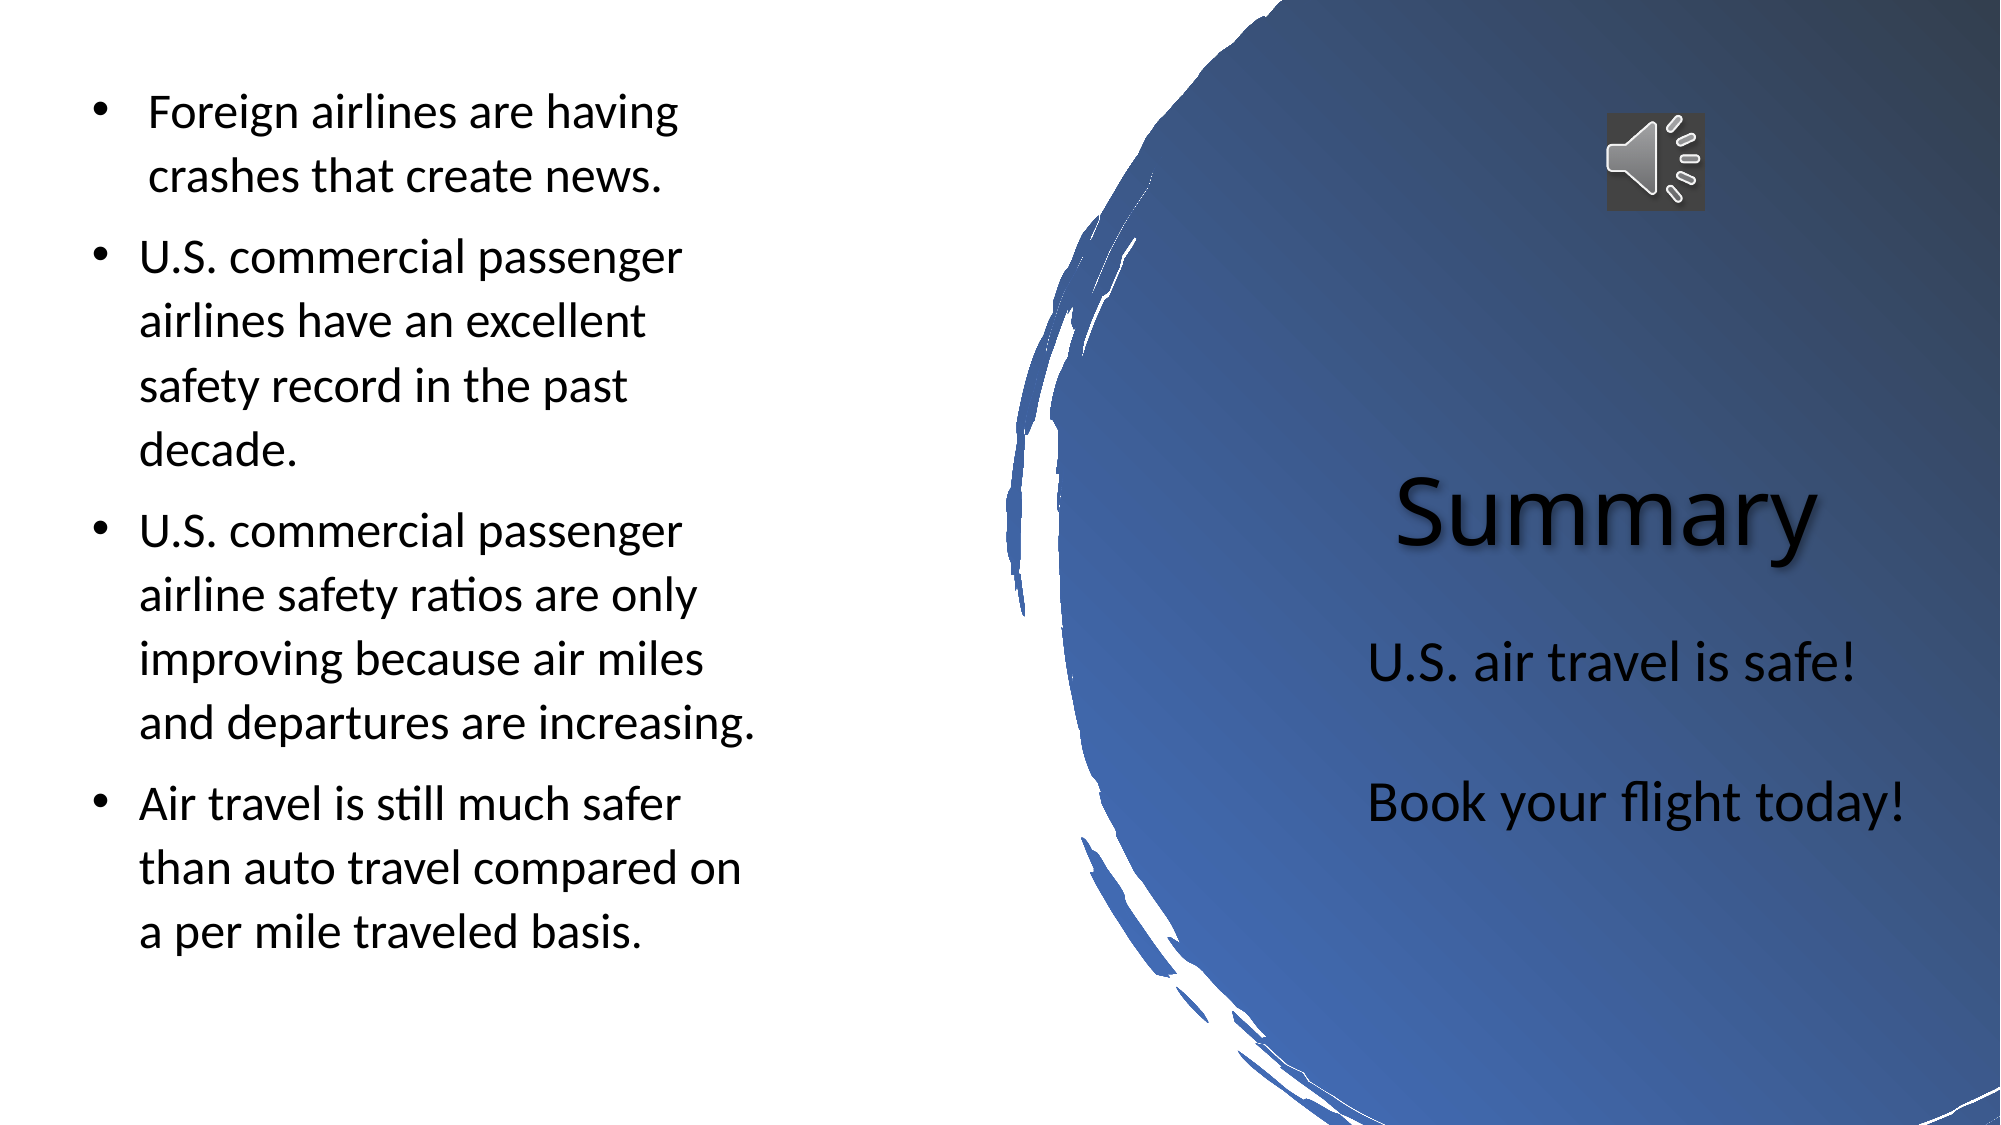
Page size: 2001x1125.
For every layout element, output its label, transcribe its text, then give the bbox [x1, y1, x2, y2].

picture [1606, 111, 1707, 212]
title Summary [1289, 455, 1923, 574]
text_box Foreign airlines are having crashes that create news. U.S. commercial passenger airlines have an excellent safety record in the past decade. U.S. commercial passenger airline safety ratios are only improving because air miles and departures are increasing. Air travel is still much safer than auto travel compared on a per mile traveled basis. [77, 67, 792, 1028]
text_box U.S. air travel is safe! Book your flight today! [1352, 615, 1923, 841]
